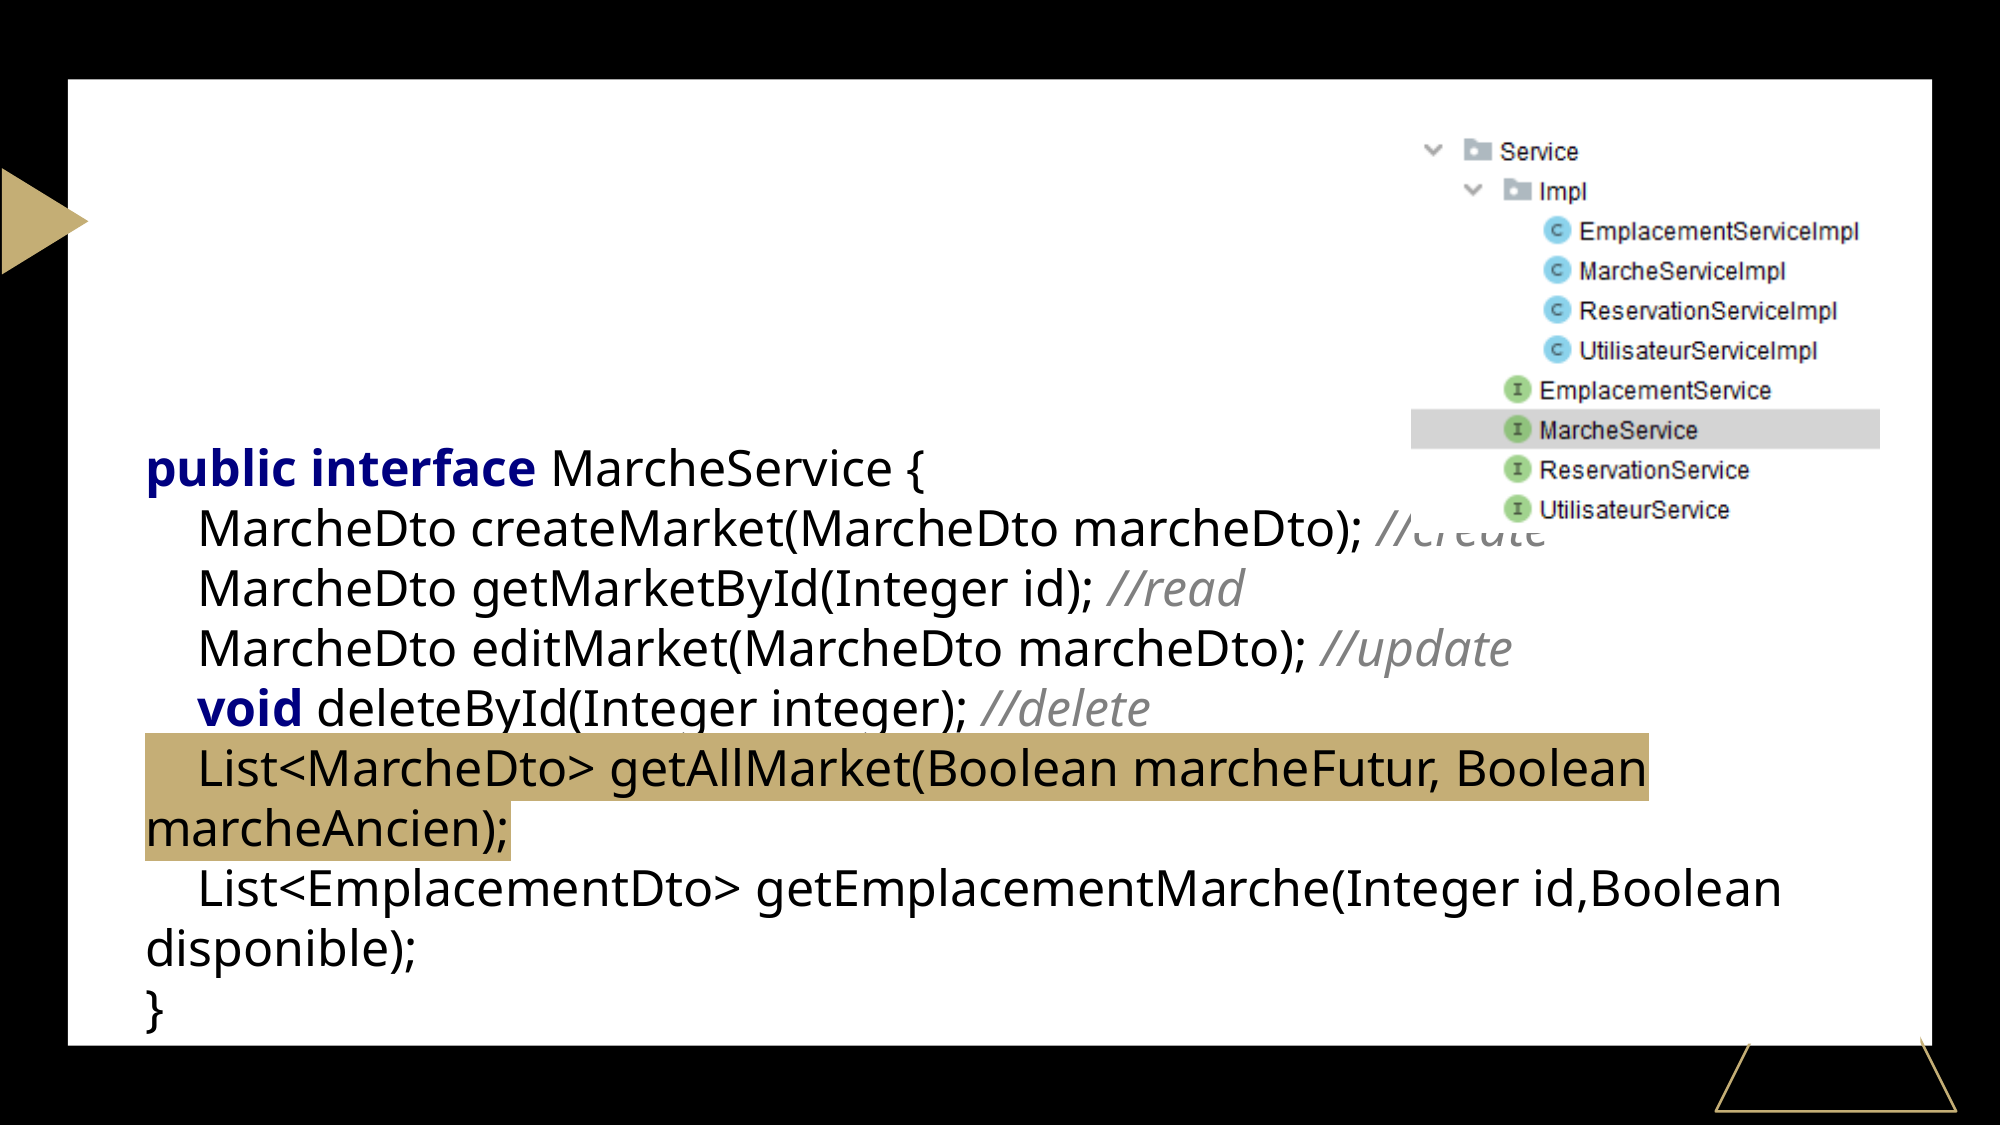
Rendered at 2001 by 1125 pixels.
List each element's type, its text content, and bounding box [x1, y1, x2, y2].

text_box public interface MarcheService { MarcheDto createMarket(MarcheDto marcheDto); //create MarcheDto getMarketById(Integer id); //read MarcheDto editMarket(MarcheDto marcheDto); //update void deleteById(Integer integer); //delete List<MarcheDto> getAllMarket(Boolean marcheFutur, Boolean marcheAncien); List<EmplacementDto> getEmplacementMarche(Integer id,Boolean disponible); } [130, 428, 1921, 1044]
picture [1410, 129, 1880, 533]
